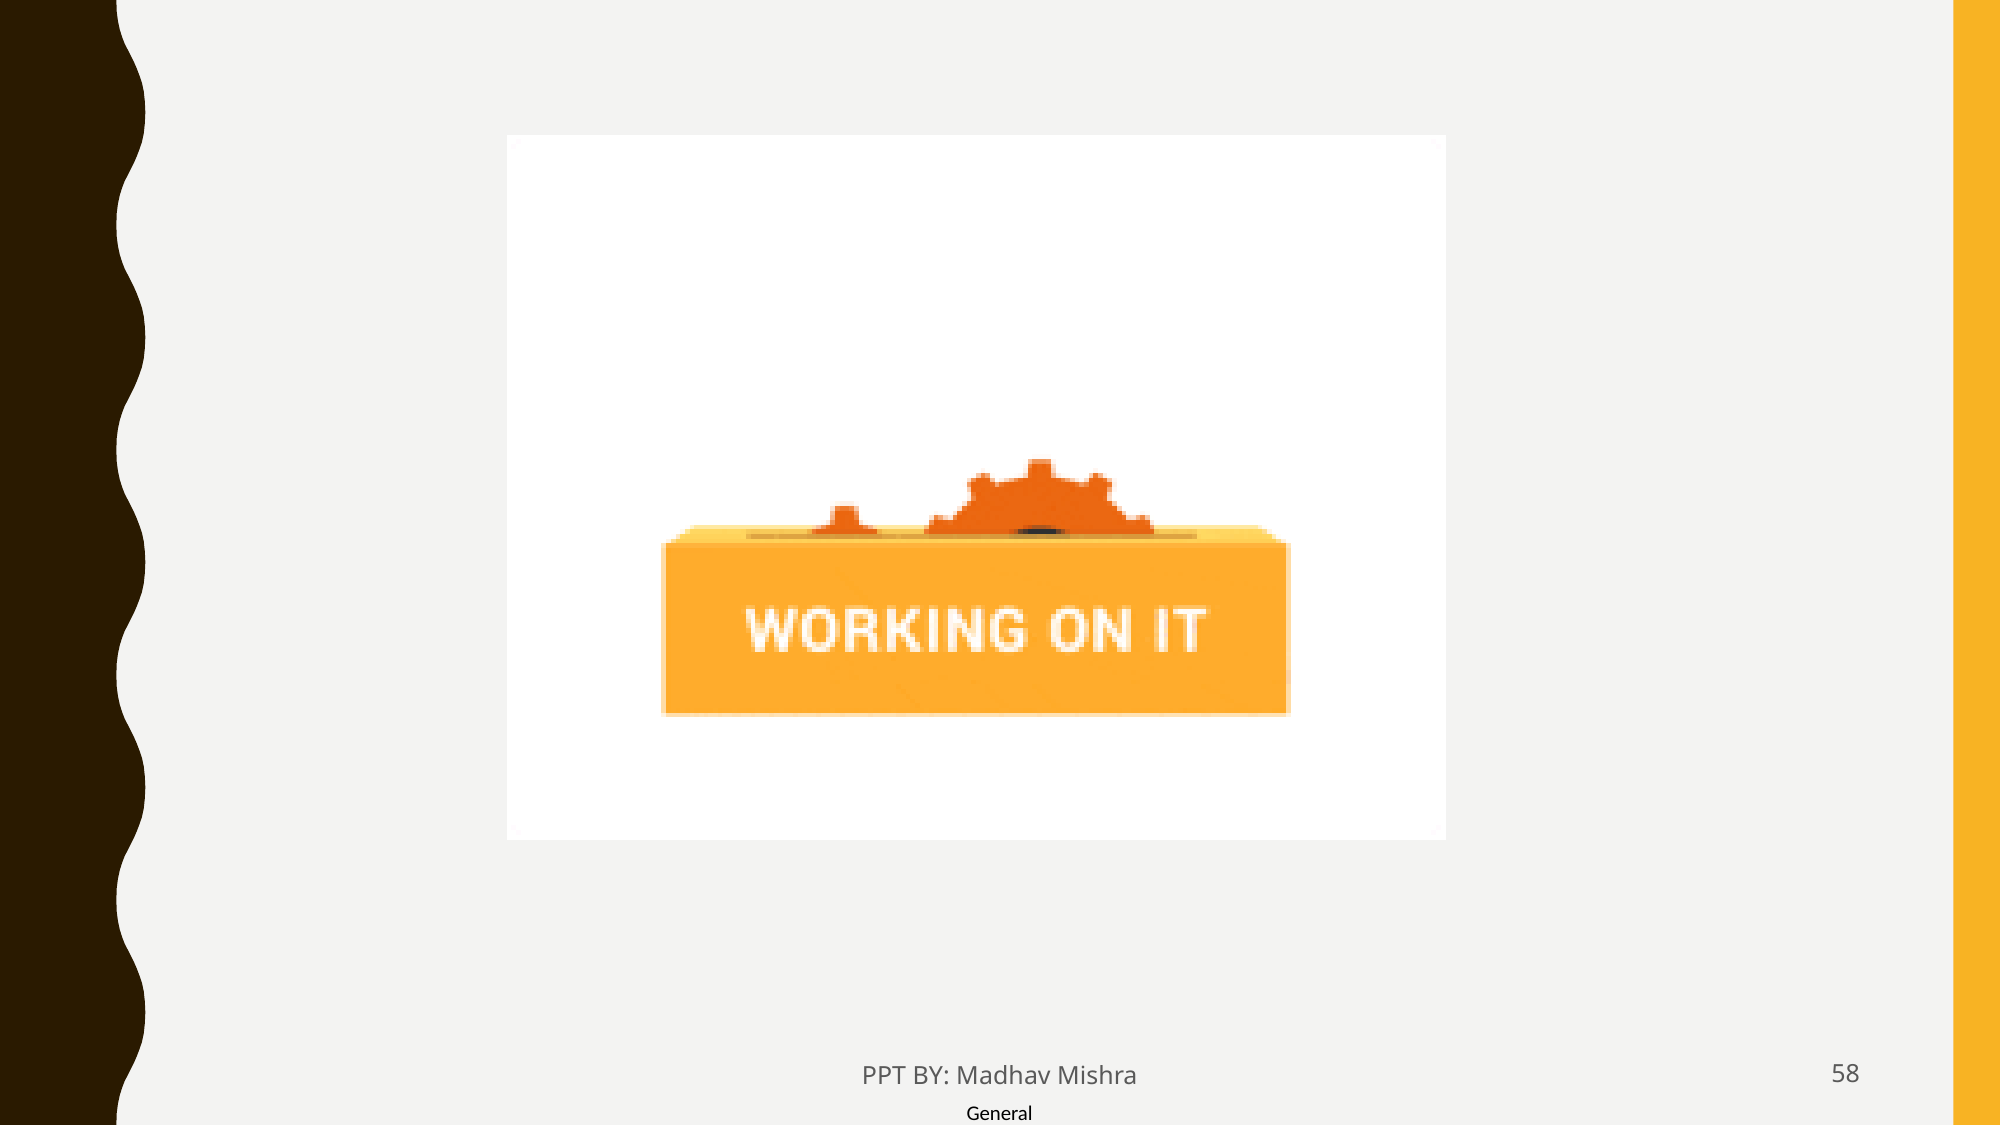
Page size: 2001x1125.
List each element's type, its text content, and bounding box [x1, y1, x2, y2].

footer PPT BY: Madhav Mishra [662, 1045, 1338, 1103]
slide_number 58 [1412, 1045, 1875, 1103]
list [507, 135, 1446, 840]
